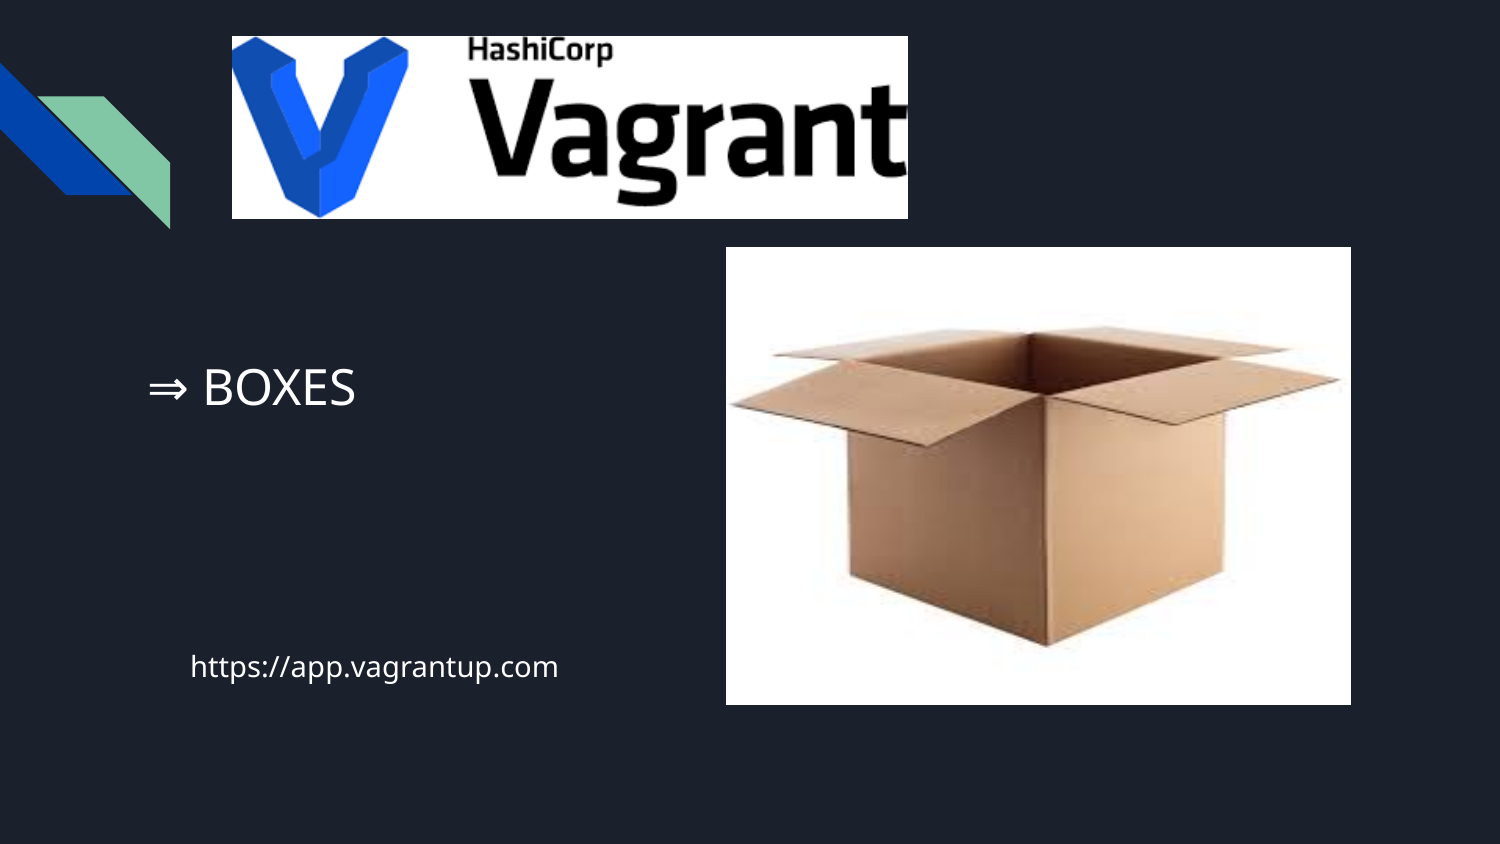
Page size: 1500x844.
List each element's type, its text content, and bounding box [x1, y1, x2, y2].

picture [726, 247, 1351, 705]
text_box ⇒ BOXES [132, 340, 587, 574]
text_box https://app.vagrantup.com [175, 633, 617, 697]
picture [232, 35, 908, 220]
